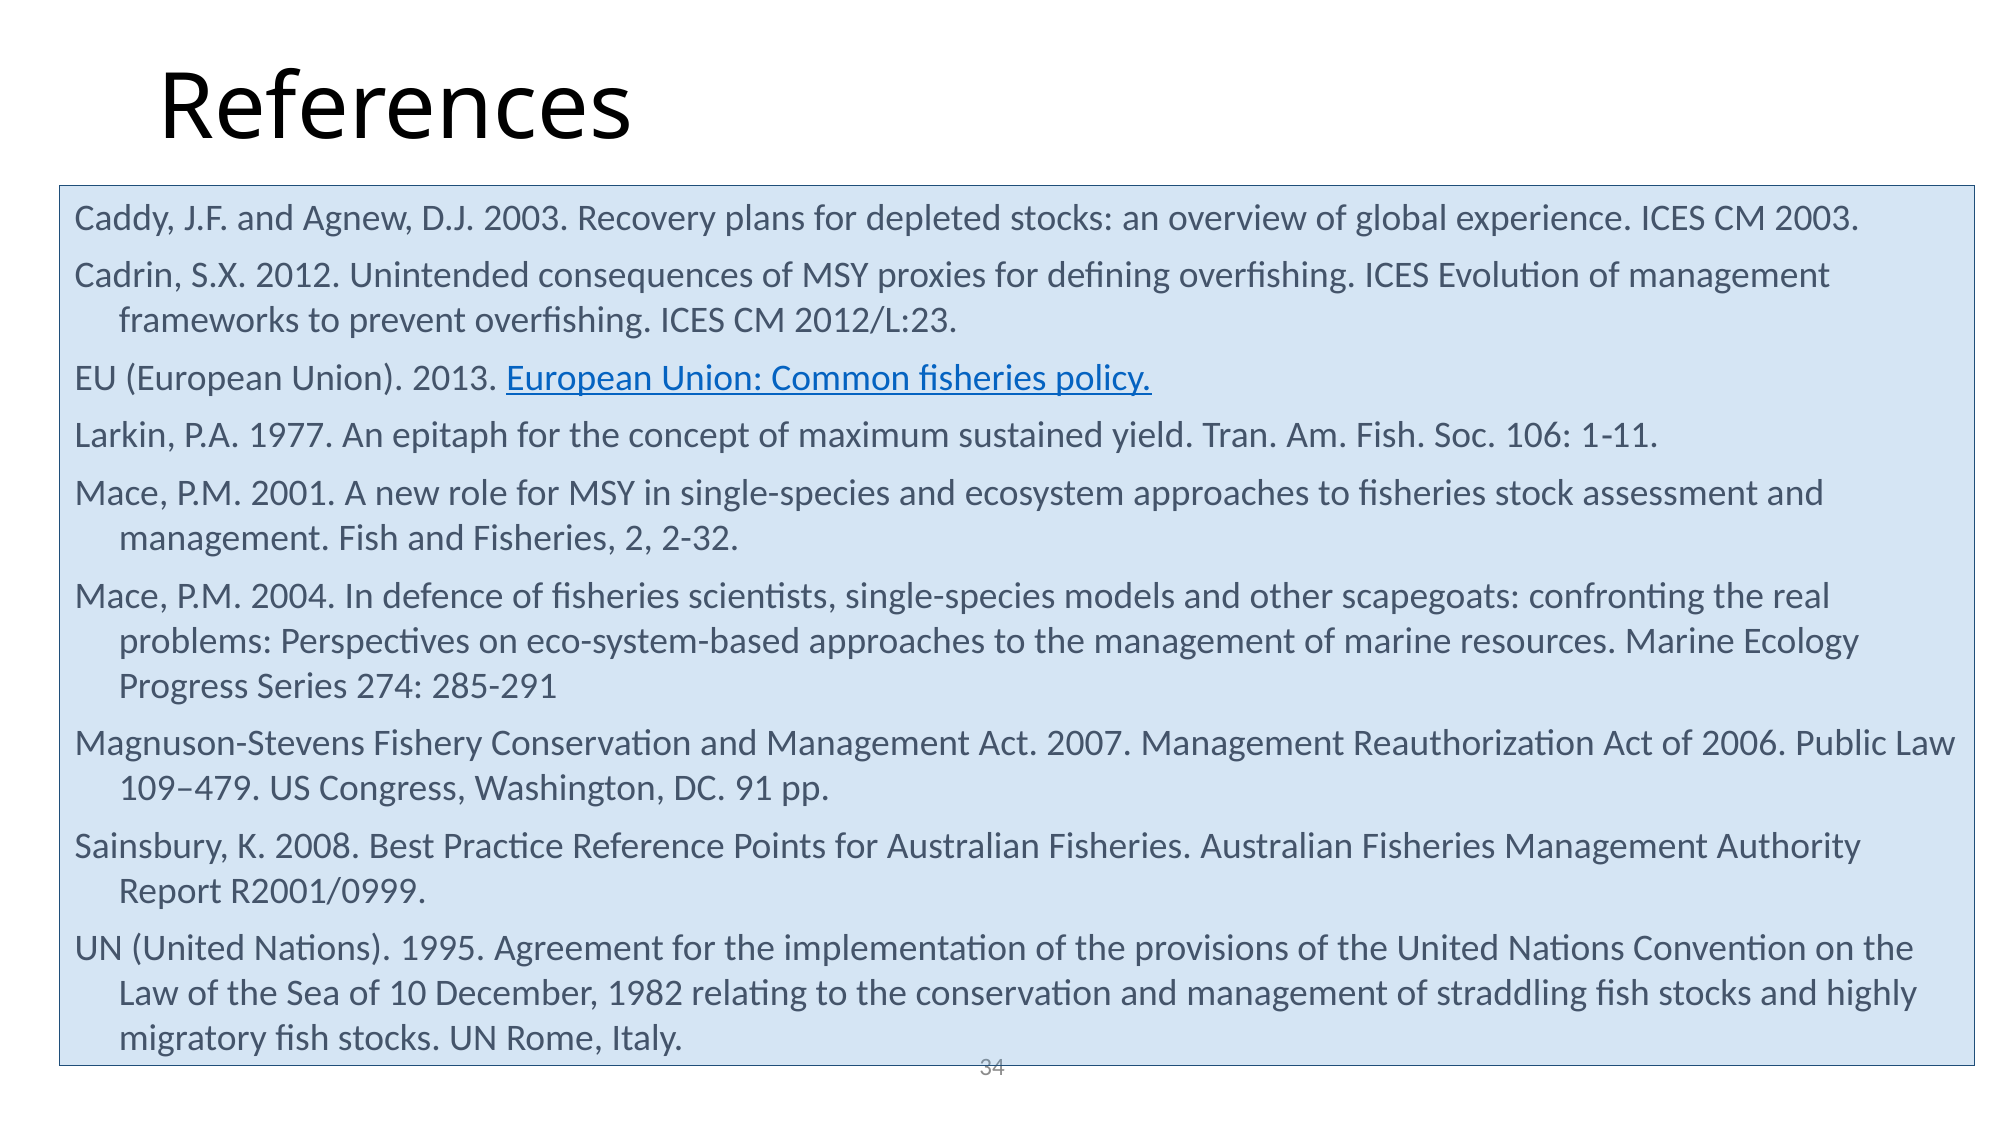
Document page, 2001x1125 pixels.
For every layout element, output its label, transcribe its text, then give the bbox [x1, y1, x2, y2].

text_box Caddy, J.F. and Agnew, D.J. 2003. Recovery plans for depleted stocks: an overview of global experience. ICES CM 2003. Cadrin, S.X. 2012. Unintended consequences of MSY proxies for defining overfishing. ICES Evolution of management frameworks to prevent overfishing. ICES CM 2012/L:23. EU (European Union). 2013. European Union: Common fisheries policy. Larkin, P.A. 1977. An epitaph for the concept of maximum sustained yield. Tran. Am. Fish. Soc. 106: 1‐11. Mace, P.M. 2001. A new role for MSY in single-species and ecosystem approaches to fisheries stock assessment and management. Fish and Fisheries, 2, 2-32. Mace, P.M. 2004. In defence of fisheries scientists, single-species models and other scapegoats: confronting the real problems: Perspectives on eco-system-based approaches to the management of marine resources. Marine Ecology Progress Series 274: 285-291 Magnuson-Stevens Fishery Conservation and Management Act. 2007. Management Reauthorization Act of 2006. Public Law 109–479. US Congress, Washington, DC. 91 pp. Sainsbury, K. 2008. Best Practice Reference Points for Australian Fisheries. Australian Fisheries Management Authority Report R2001/0999. UN (United Nations). 1995. Agreement for the implementation of the provisions of the United Nations Convention on the Law of the Sea of 10 December, 1982 relating to the conservation and management of straddling fish stocks and highly migratory fish stocks. UN Rome, Italy. [59, 185, 1975, 1066]
slide_number 34 [767, 1035, 1218, 1096]
title References [142, 0, 1867, 185]
